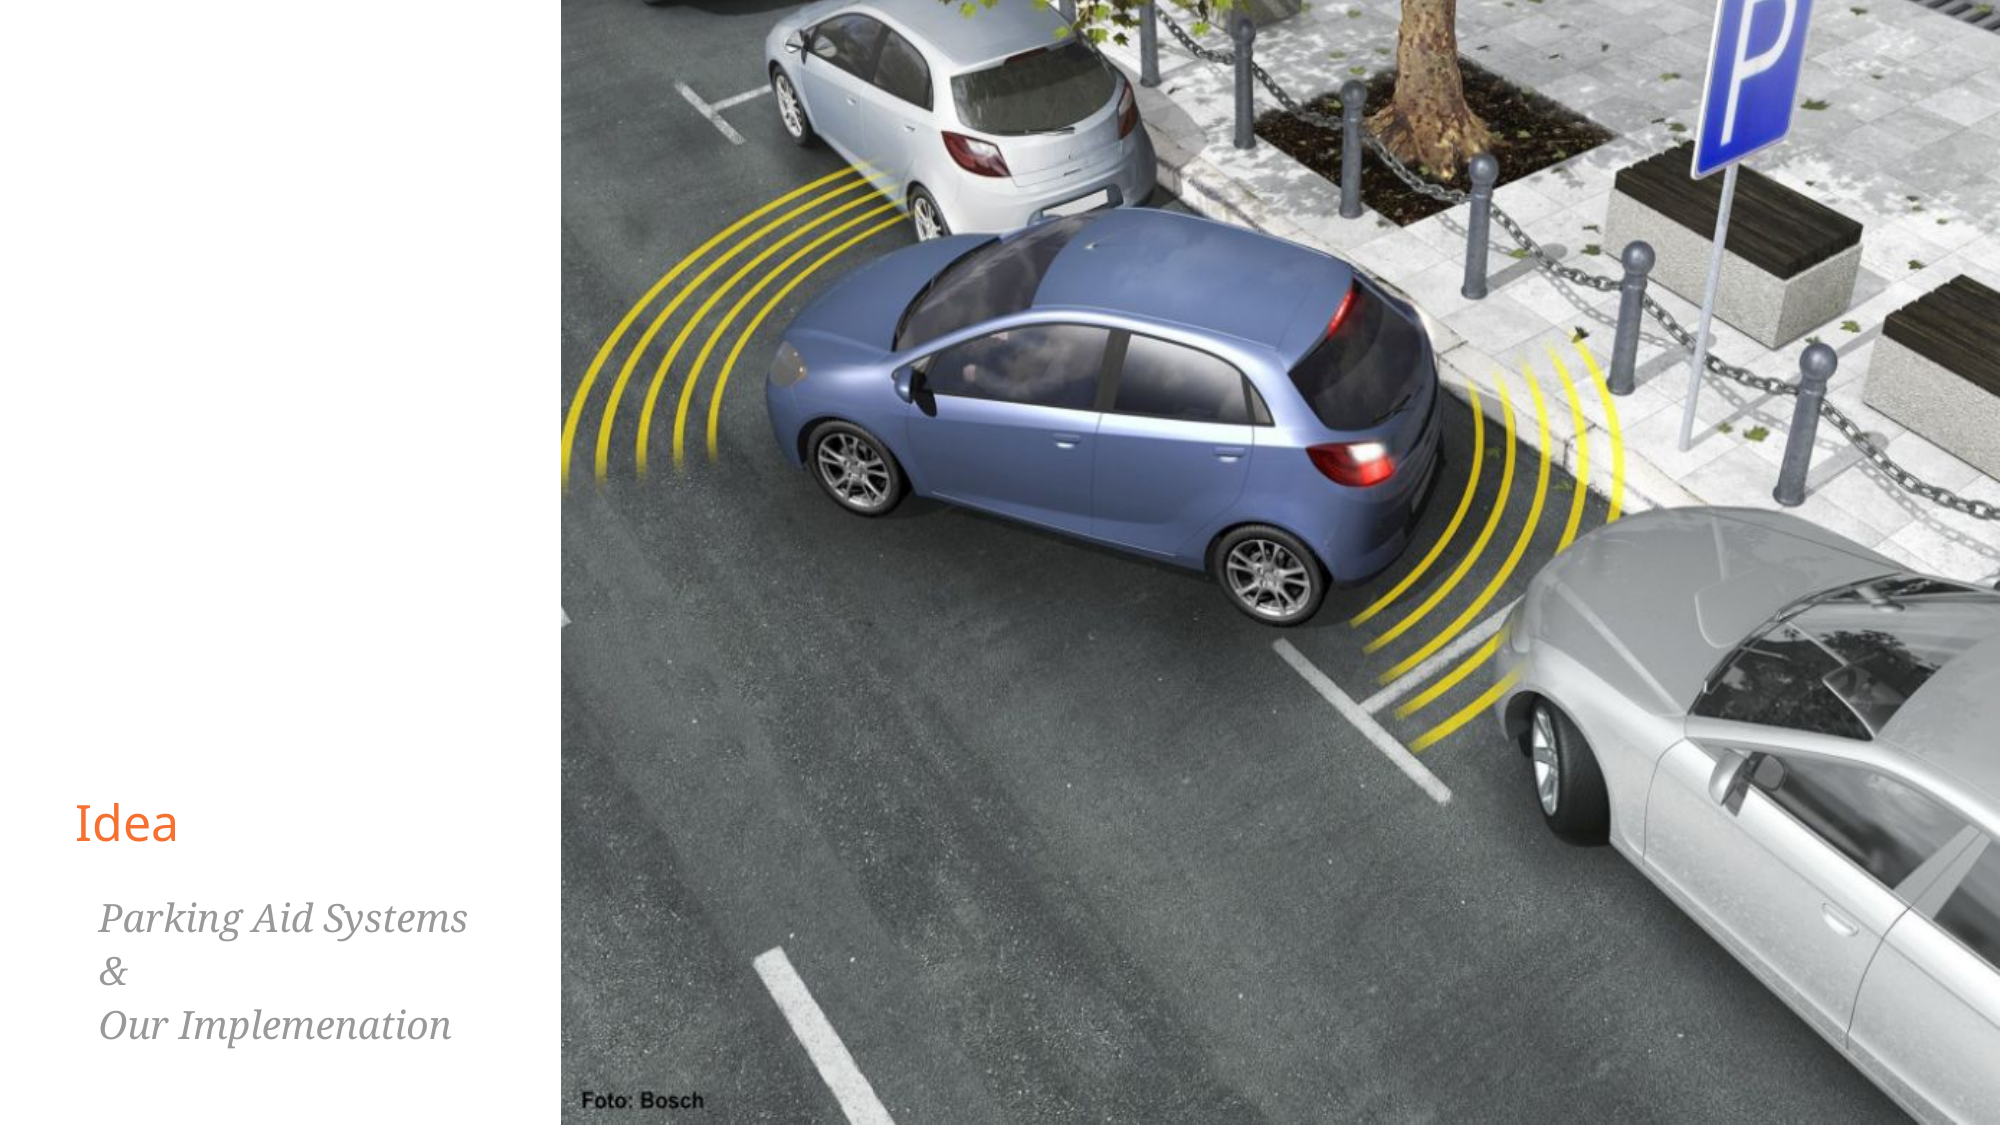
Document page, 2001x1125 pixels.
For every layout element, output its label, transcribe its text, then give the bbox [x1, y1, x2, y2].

picture [560, 0, 2000, 1125]
title Idea [60, 62, 504, 867]
subtitle Parking Aid Systems & Our Implemenation [60, 871, 504, 1043]
